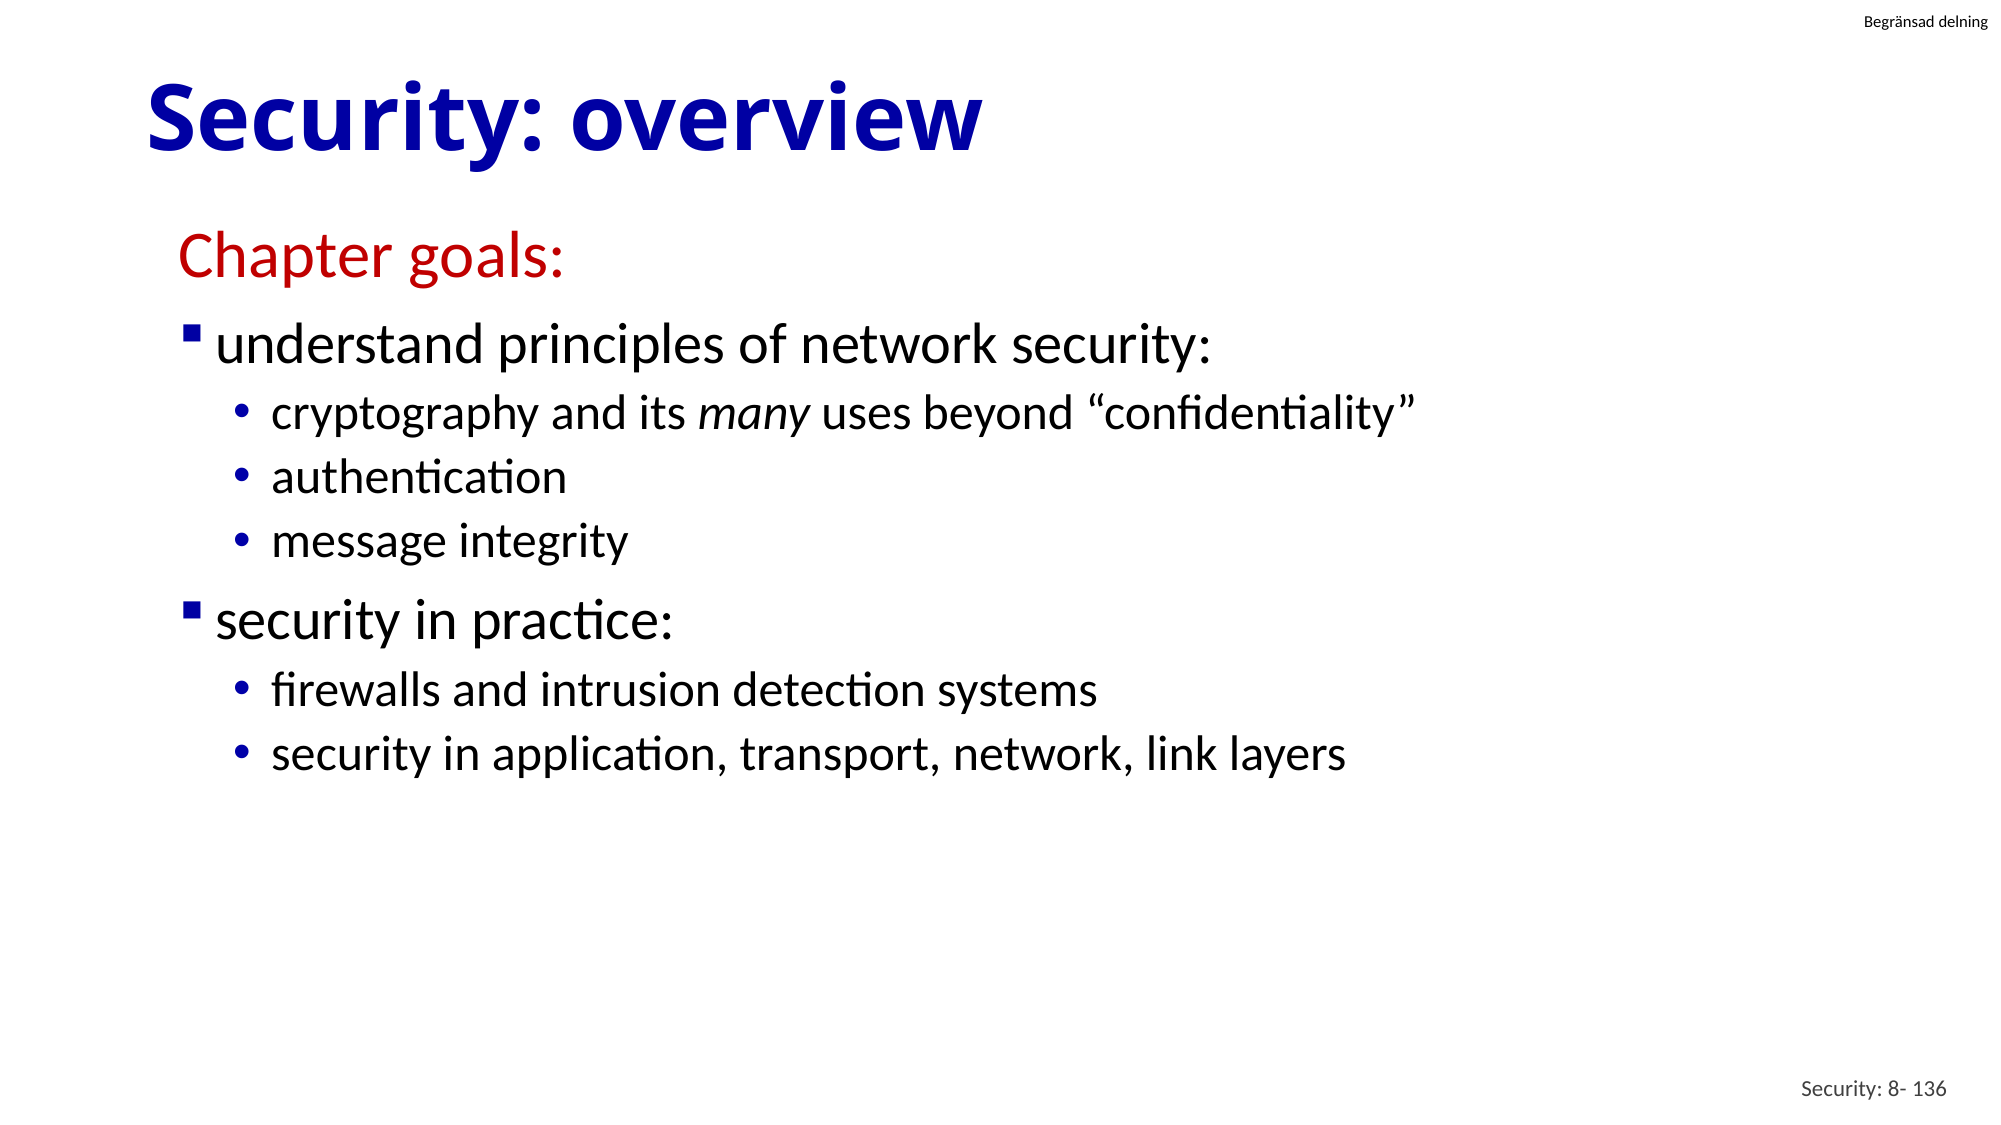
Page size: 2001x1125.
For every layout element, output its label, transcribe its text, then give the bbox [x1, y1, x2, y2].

text_box Chapter goals: understand principles of network security: cryptography and its many uses beyond “confidentiality” authentication message integrity security in practice: firewalls and intrusion detection systems security in application, transport, network, link layers [142, 212, 1508, 1029]
slide_number Security: 8- 136 [1512, 1056, 1963, 1117]
title Security: overview [131, 47, 1856, 195]
